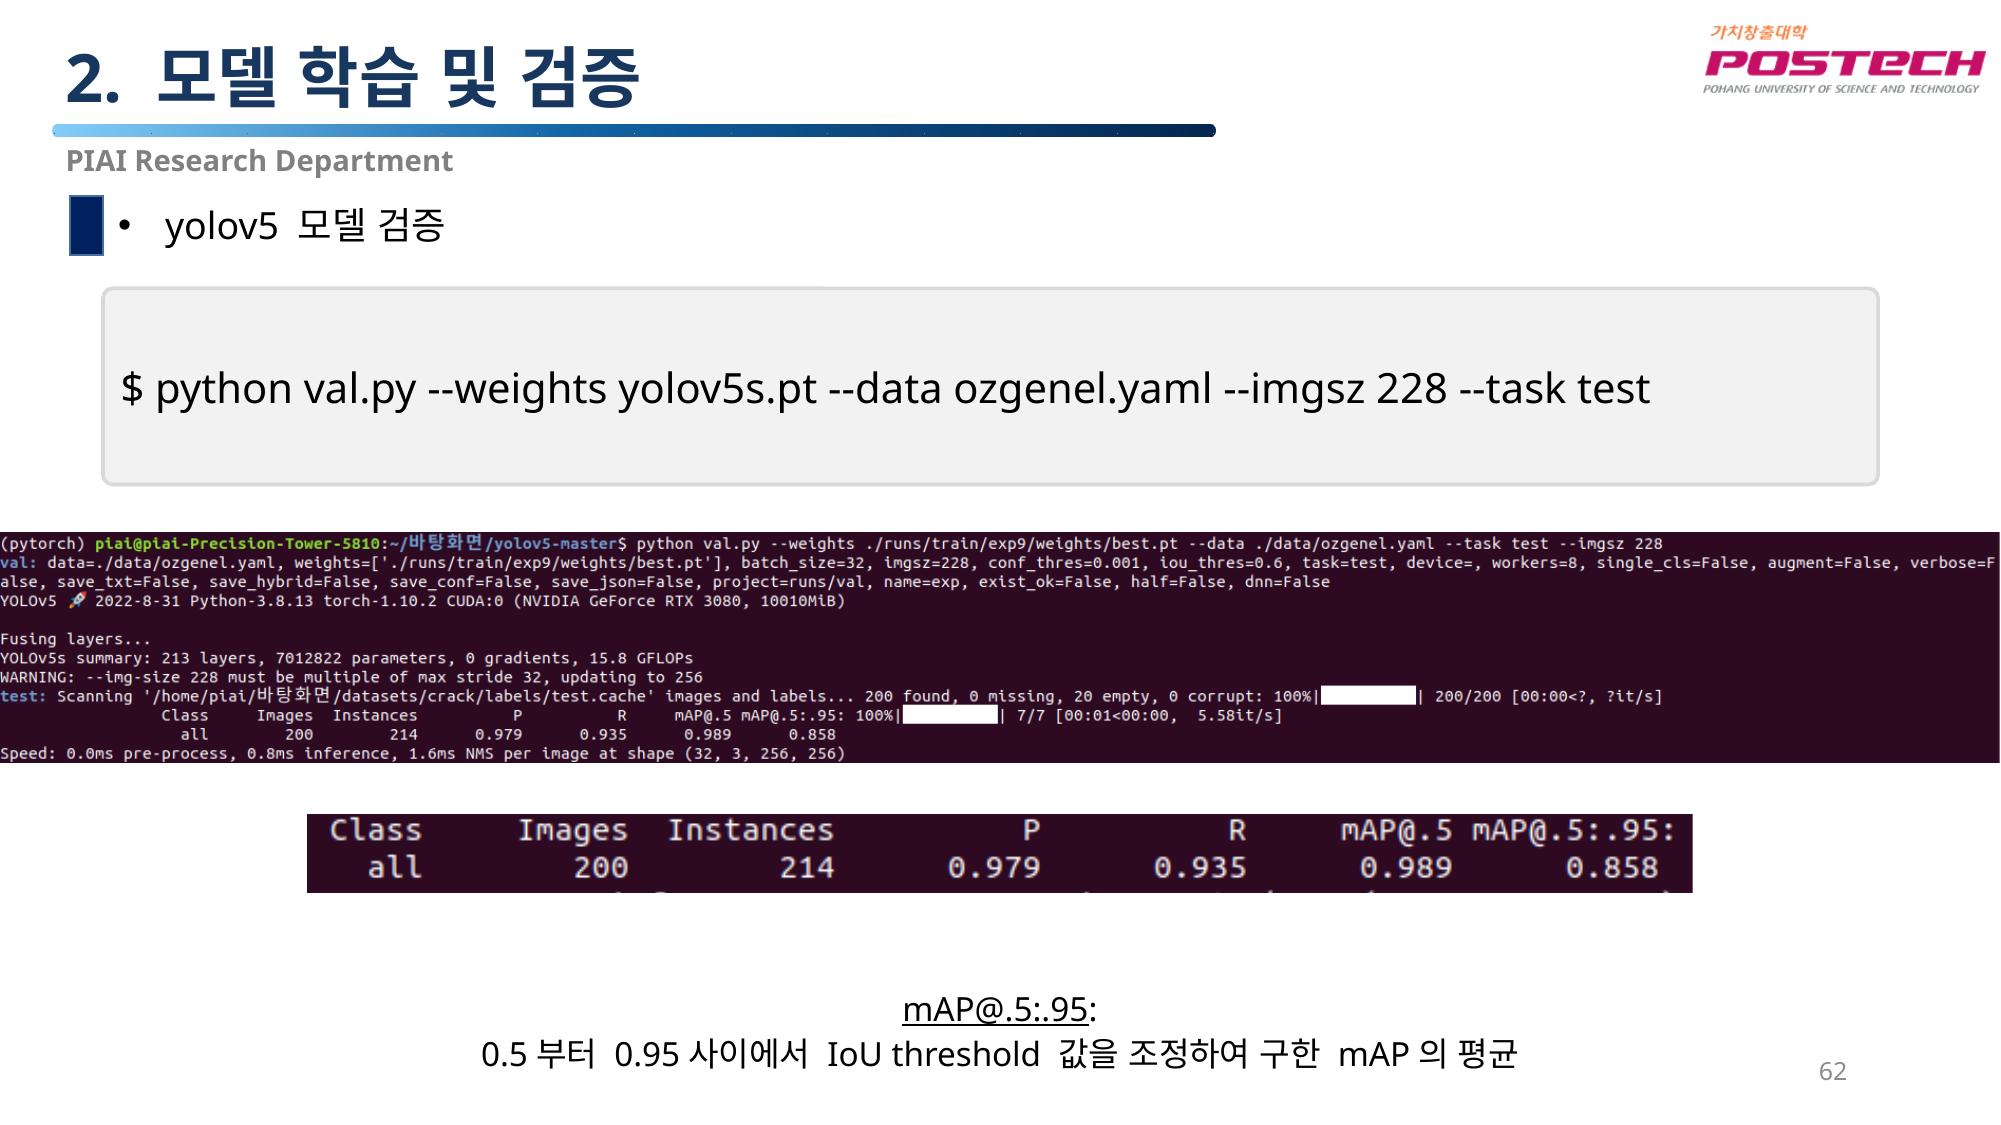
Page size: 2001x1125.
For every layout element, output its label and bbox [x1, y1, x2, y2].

text_box [50, 28, 1217, 186]
text_box [101, 287, 1880, 486]
picture [0, 532, 2000, 764]
text_box [466, 980, 1534, 1081]
picture [1703, 25, 1986, 93]
text_box [69, 194, 740, 255]
slide_number [1412, 1042, 1863, 1103]
picture [307, 814, 1693, 893]
